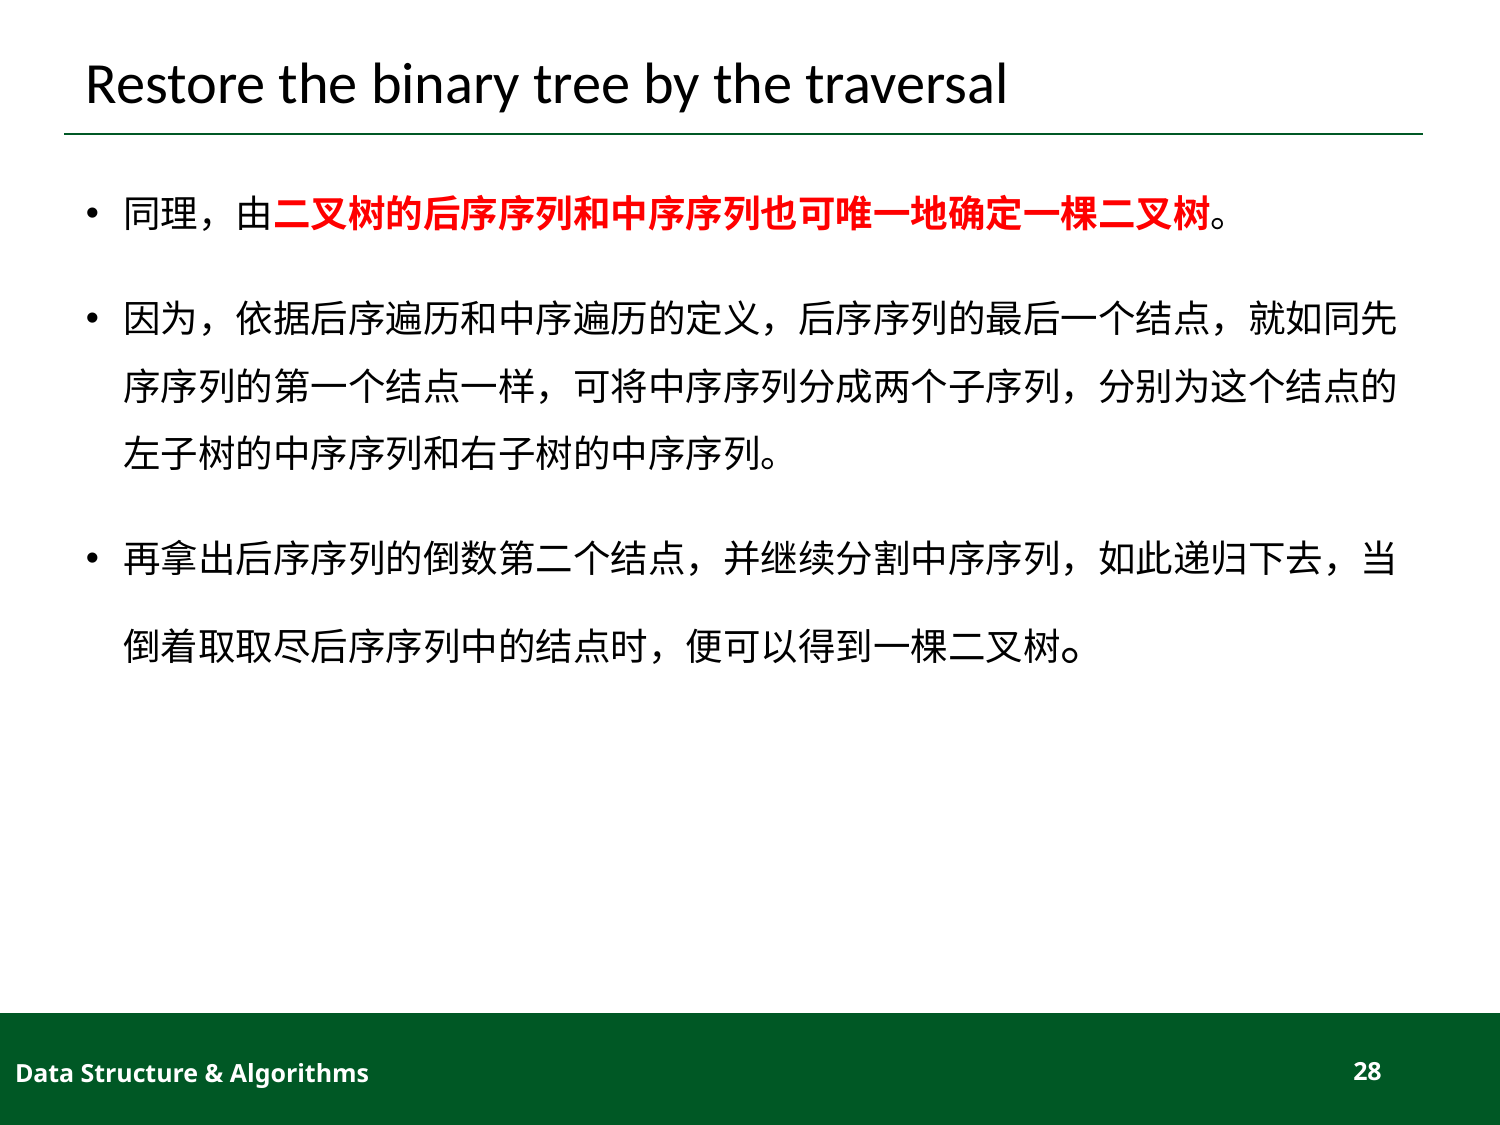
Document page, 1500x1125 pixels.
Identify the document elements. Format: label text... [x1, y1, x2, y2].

footer Data Structure & Algorithms [0, 1042, 507, 1103]
title Restore the binary tree by the traversal [70, 34, 1430, 135]
slide_number 28 [1059, 1042, 1397, 1103]
list 同理，由二叉树的后序序列和中序序列也可唯一地确定一棵二叉树。 因为，依据后序遍历和中序遍历的定义，后序序列的最后一个结点，就如同先序序列的第一个结点一样，可将中序序列分成两个子序列，分别为这个结点的左子树的中序序列和右子树的中序序列。 再拿出后序序列的倒数第二个结点，并继续分割中序序列，如此递归下去，当倒着取取尽后序序列中的结点时，便可以得到一棵二叉树。 [70, 160, 1430, 991]
